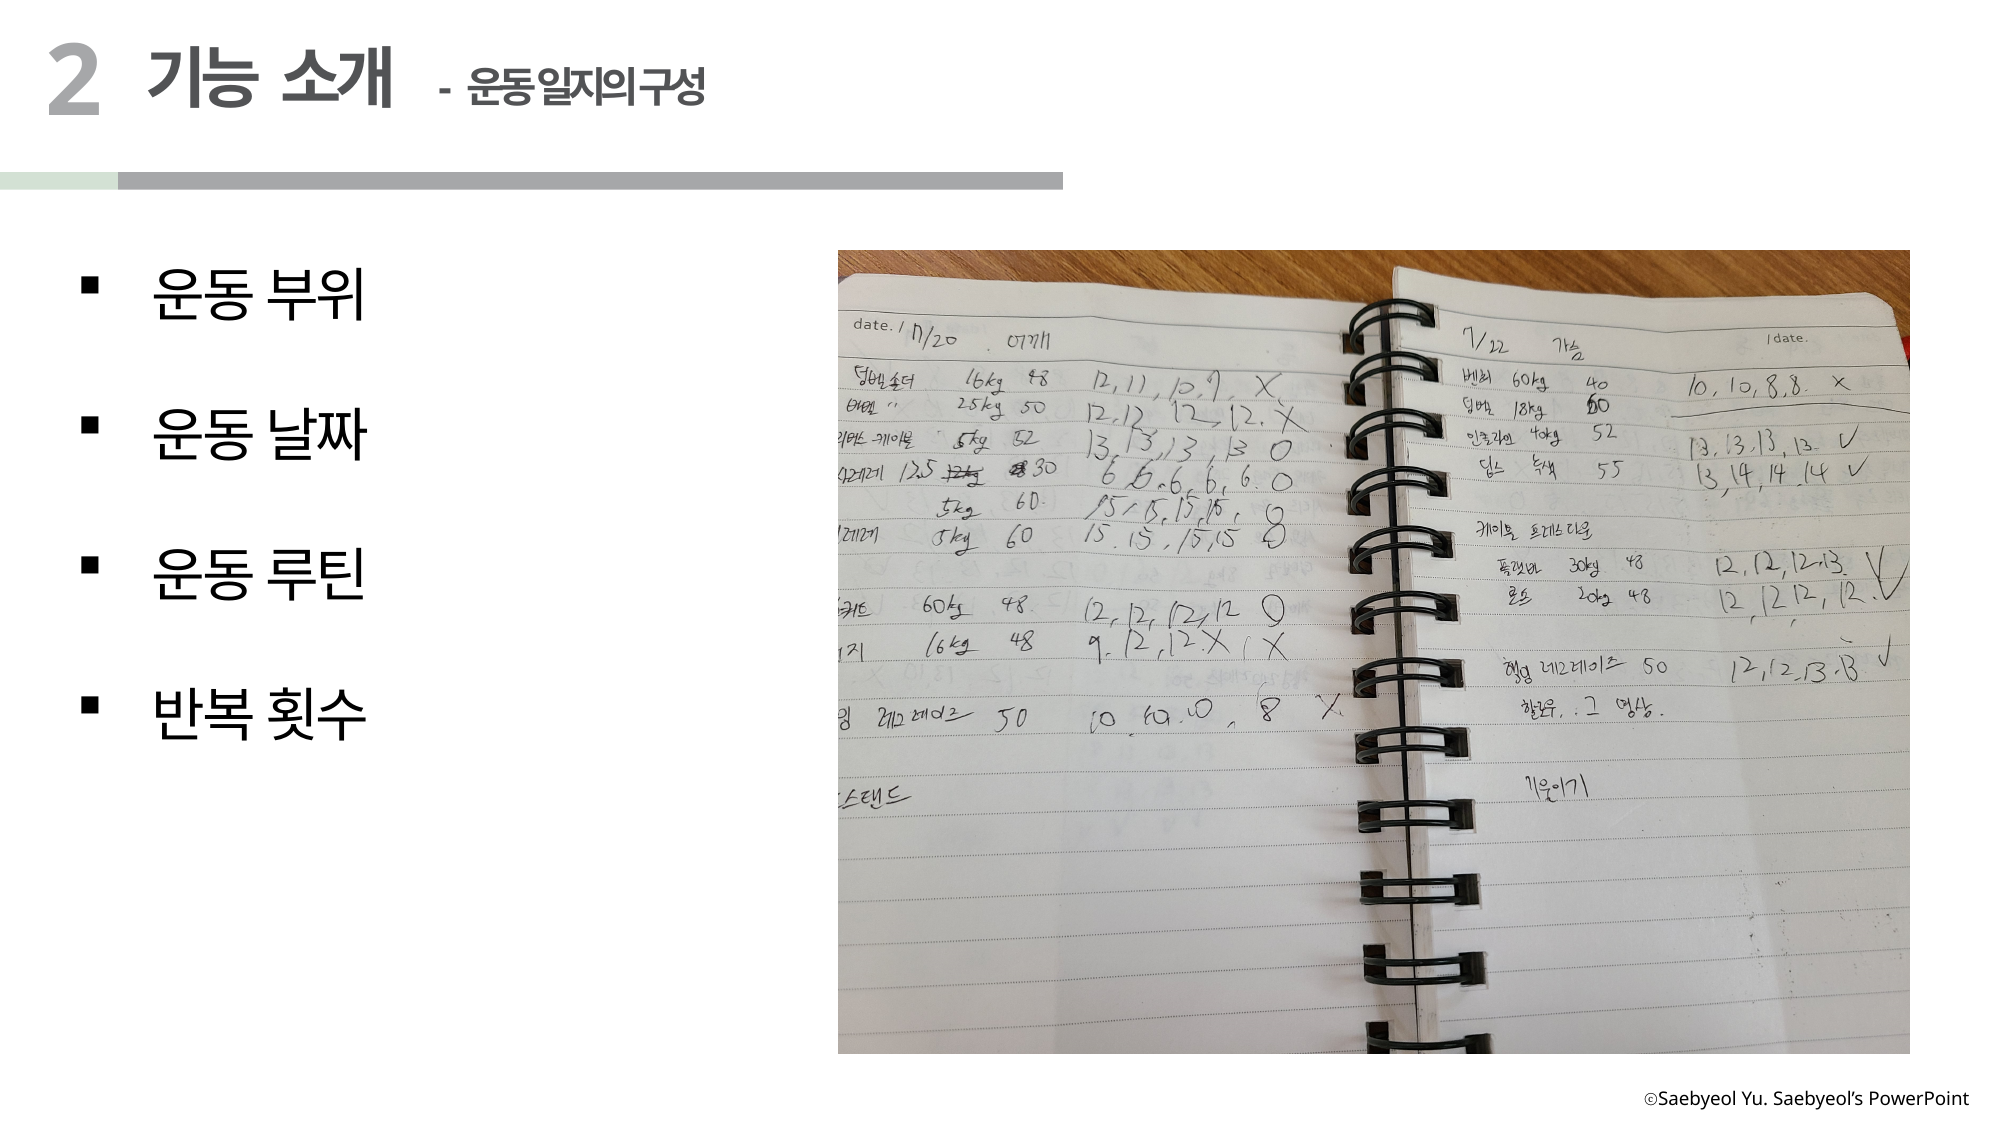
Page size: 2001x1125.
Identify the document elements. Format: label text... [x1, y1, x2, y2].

text_box 2 [30, 7, 118, 143]
text_box [0, 171, 119, 191]
text_box 운동 부위 운동 날짜 운동 루틴 반복 횟수 [61, 250, 838, 896]
picture [838, 250, 1910, 1054]
text_box 기능 소개 - 운동 일지의 구성 [130, 27, 725, 123]
text_box [119, 171, 1064, 191]
